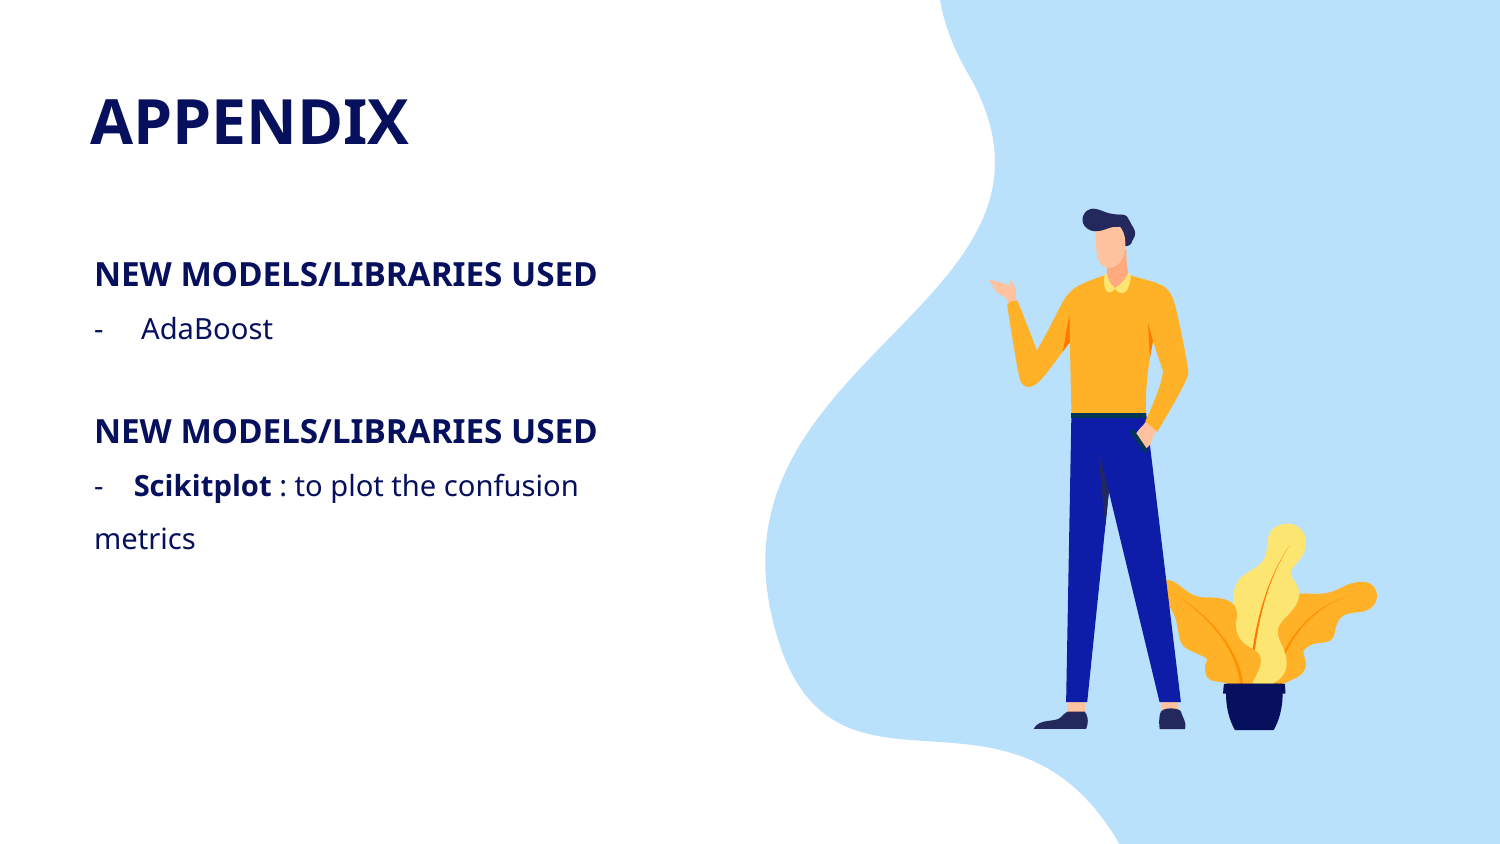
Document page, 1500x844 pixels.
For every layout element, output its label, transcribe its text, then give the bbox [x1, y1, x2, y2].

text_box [988, 208, 1380, 731]
title APPENDIX [75, 67, 1074, 250]
subtitle NEW MODELS/LIBRARIES USED AdaBoost NEW MODELS/LIBRARIES USED - Scikitplot : to plot the confusion metrics [79, 218, 683, 662]
